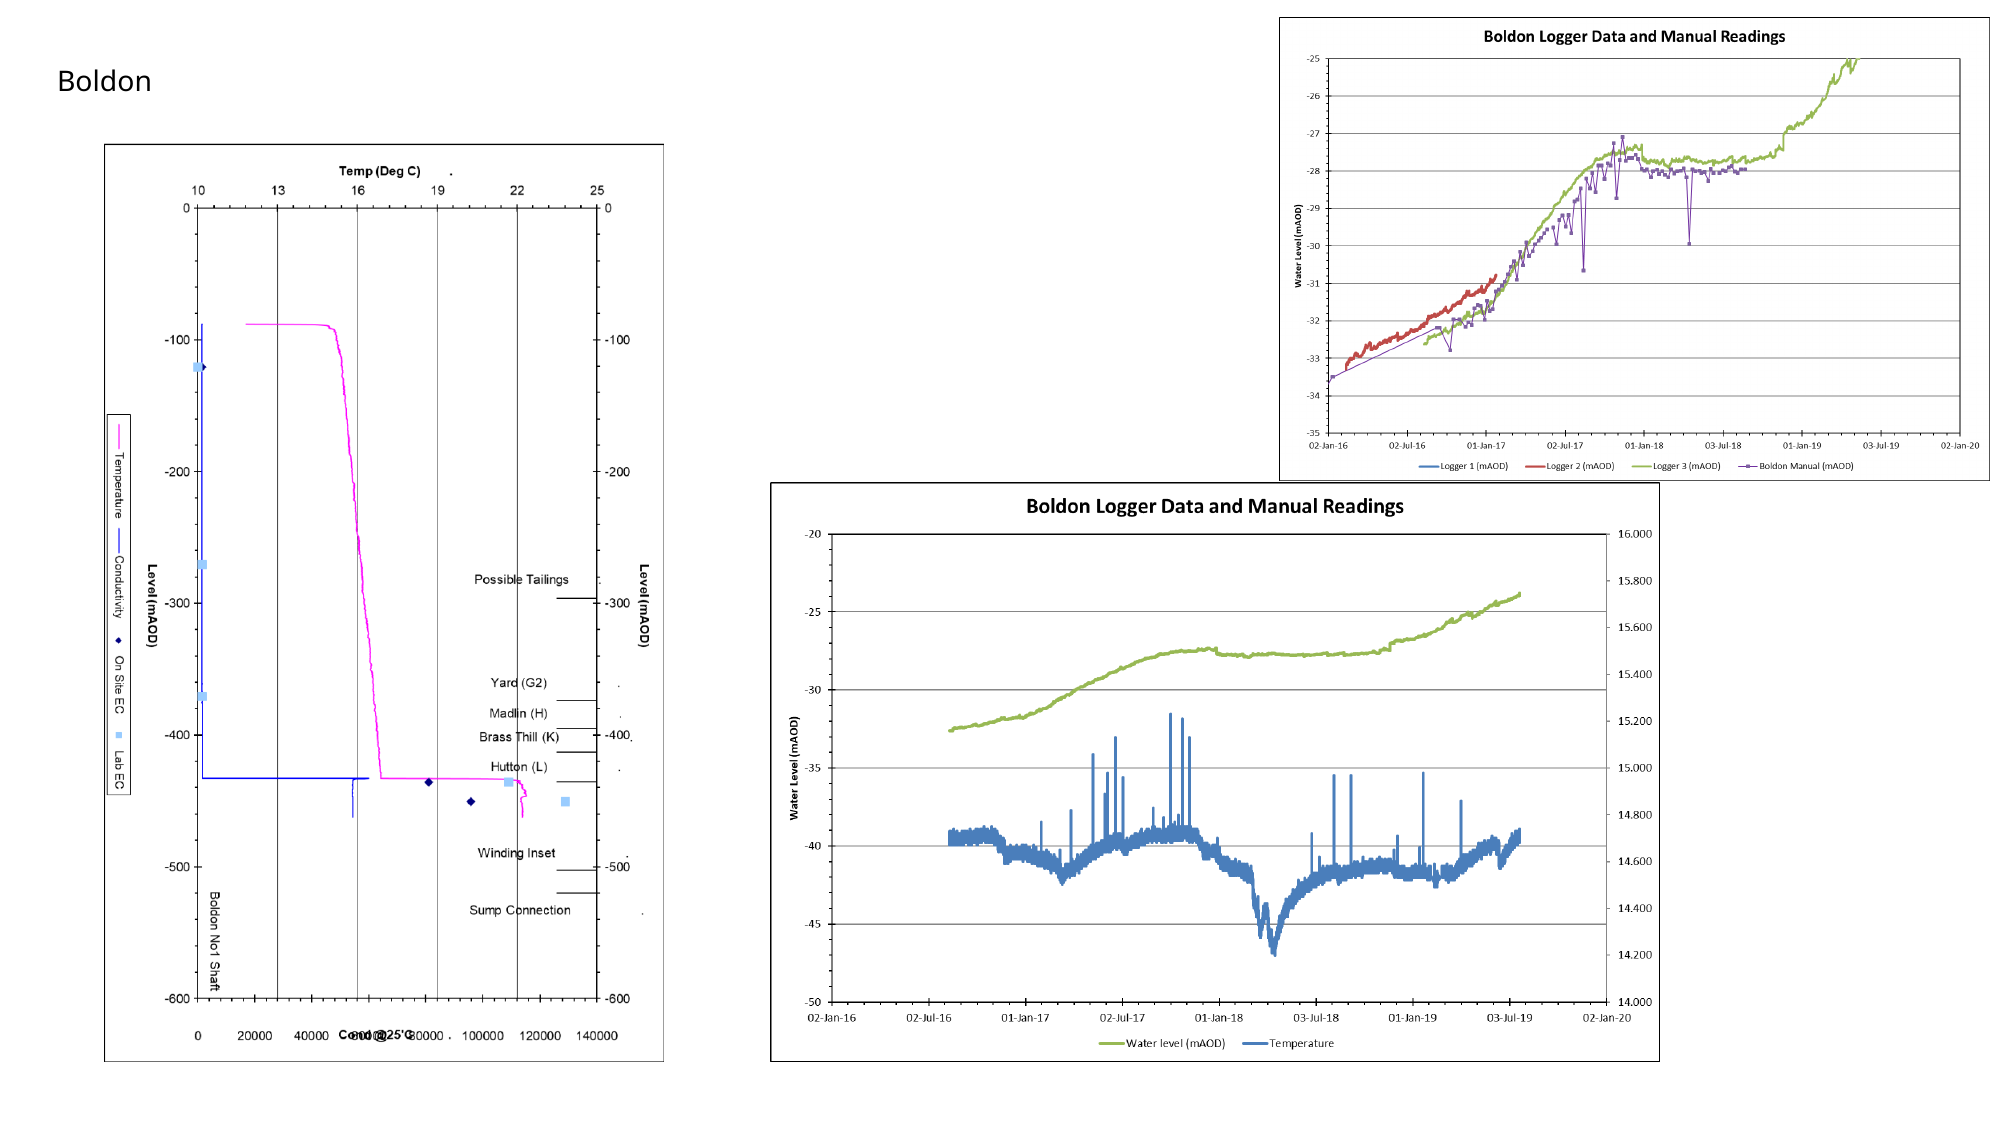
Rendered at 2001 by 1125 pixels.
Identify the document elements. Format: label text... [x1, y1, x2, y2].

picture [1279, 17, 1990, 481]
title Boldon [42, 59, 371, 106]
picture [0, 145, 1660, 1062]
